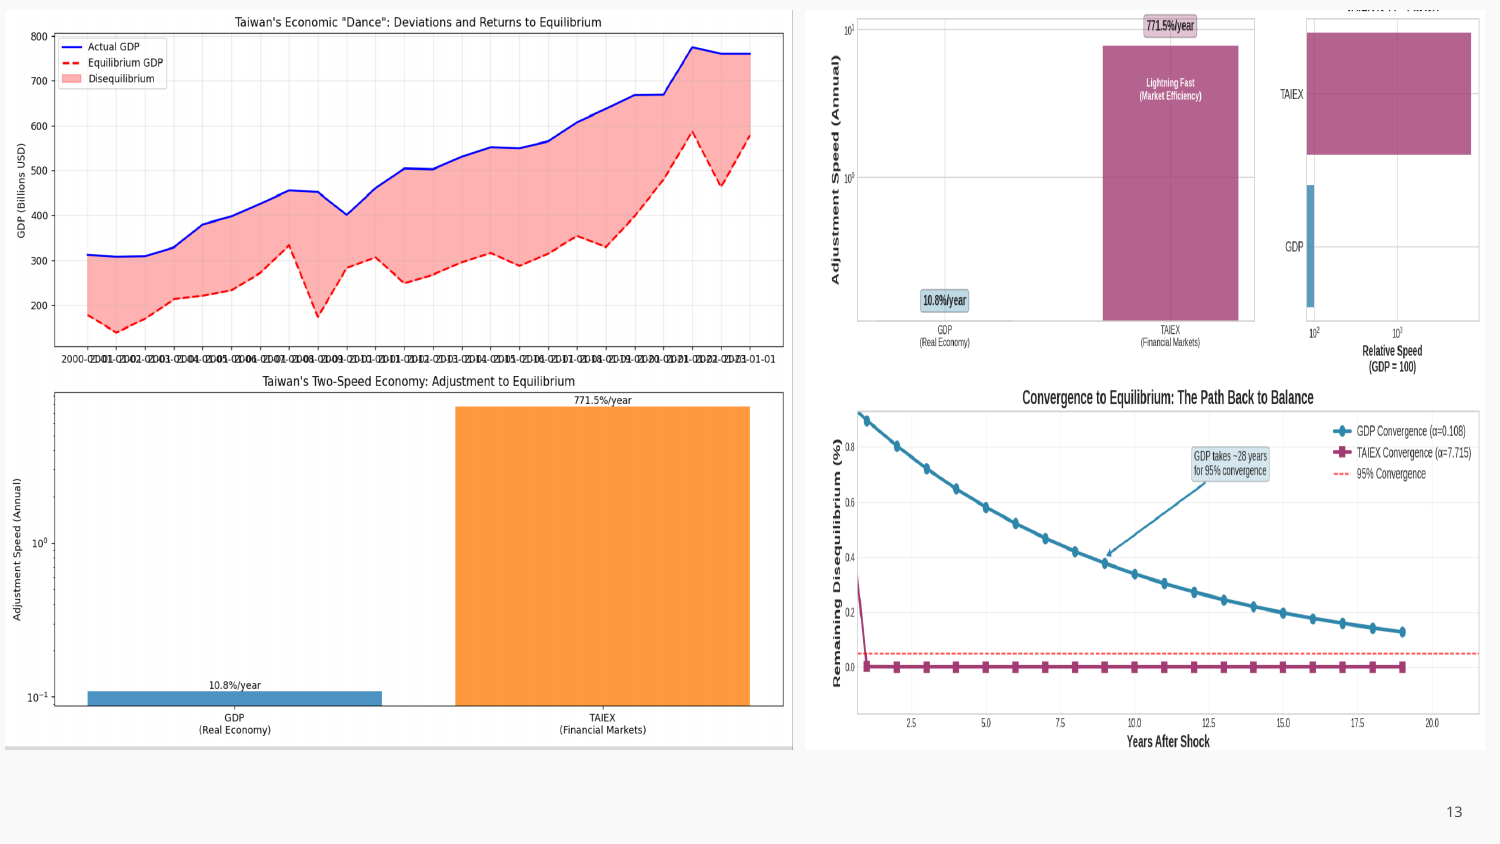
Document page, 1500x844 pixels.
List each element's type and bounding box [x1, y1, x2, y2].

picture [805, 10, 1485, 750]
picture [1, 10, 794, 750]
